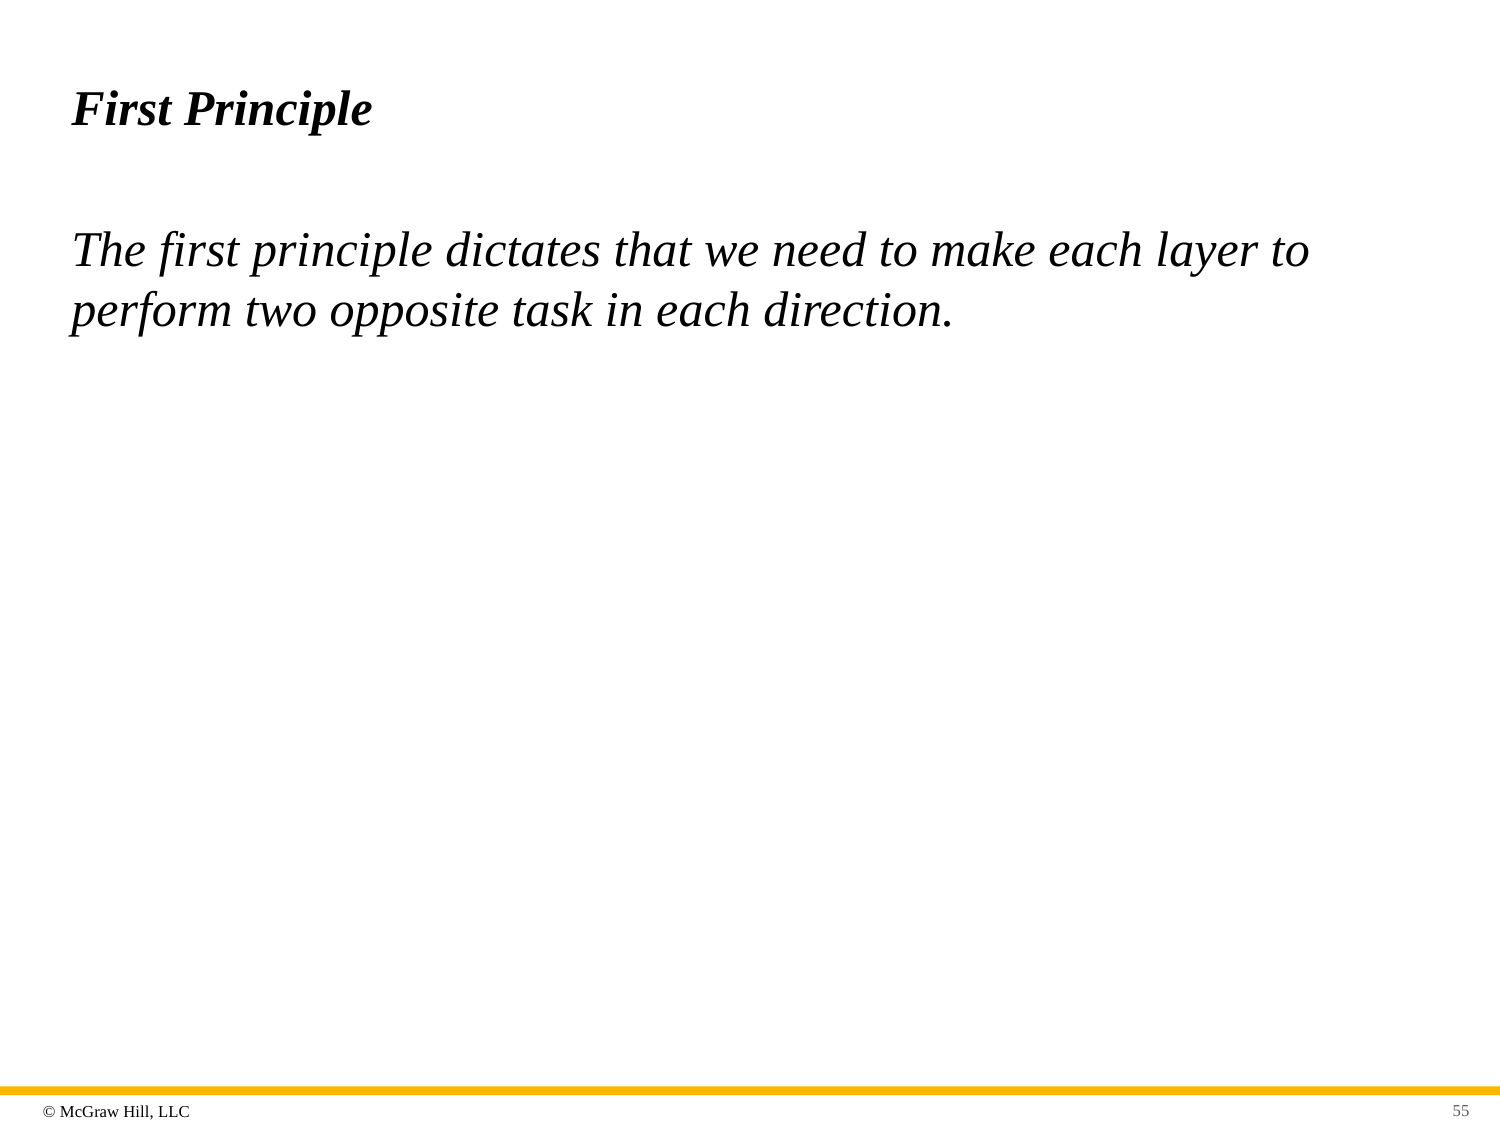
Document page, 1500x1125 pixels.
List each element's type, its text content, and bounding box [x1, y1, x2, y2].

title First Principle [56, 50, 1444, 162]
list The first principle dictates that we need to make each layer to perform two opposite task in each direction. [56, 209, 1444, 1026]
slide_number 55 [1418, 1096, 1477, 1123]
